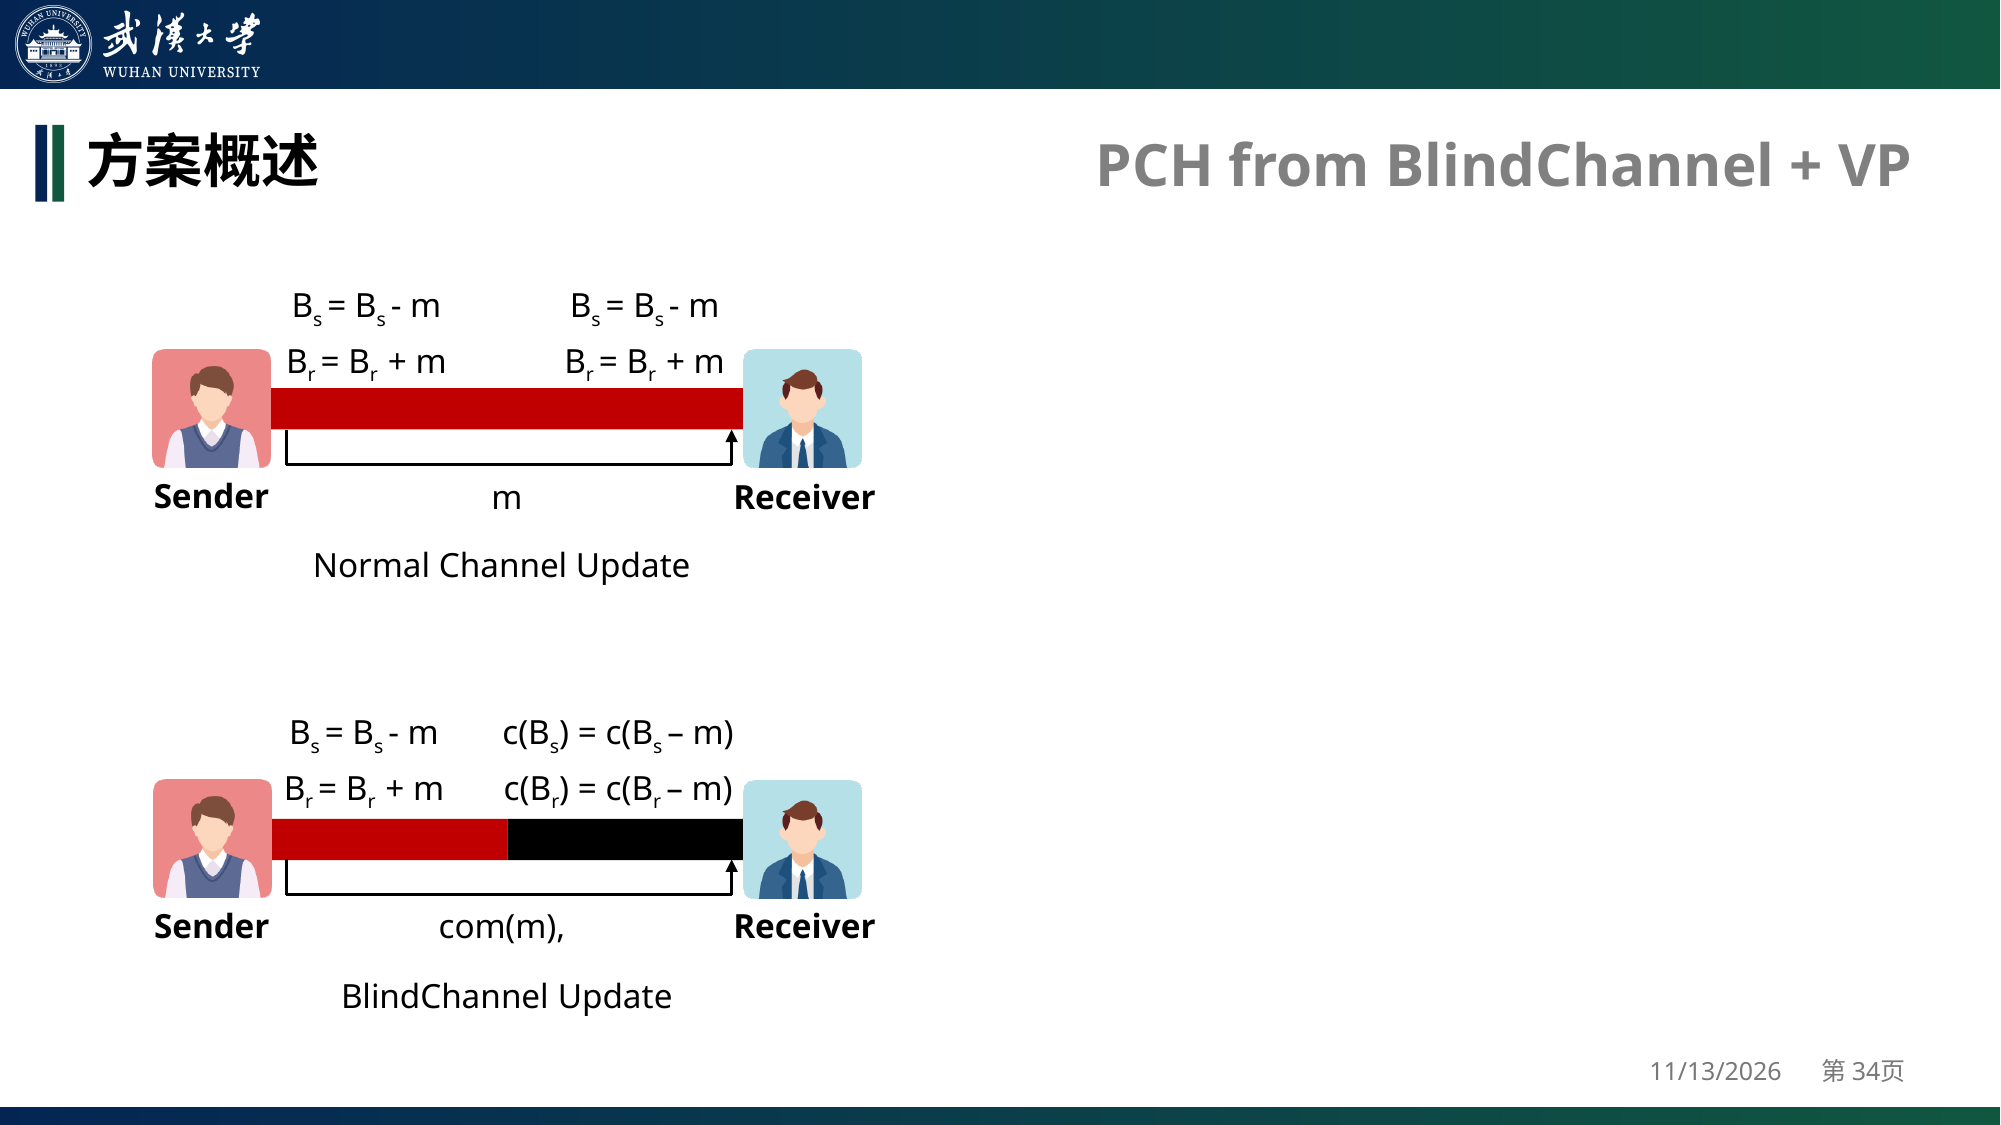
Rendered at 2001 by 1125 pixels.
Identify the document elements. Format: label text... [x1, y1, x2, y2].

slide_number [1627, 1042, 1804, 1103]
picture [15, 5, 260, 83]
title 方案概述 [71, 125, 1080, 202]
slide_number 第34页 [1804, 1042, 1923, 1103]
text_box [138, 703, 891, 1024]
text_box PCH from BlindChannel + VP [1080, 120, 1927, 206]
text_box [138, 276, 891, 594]
